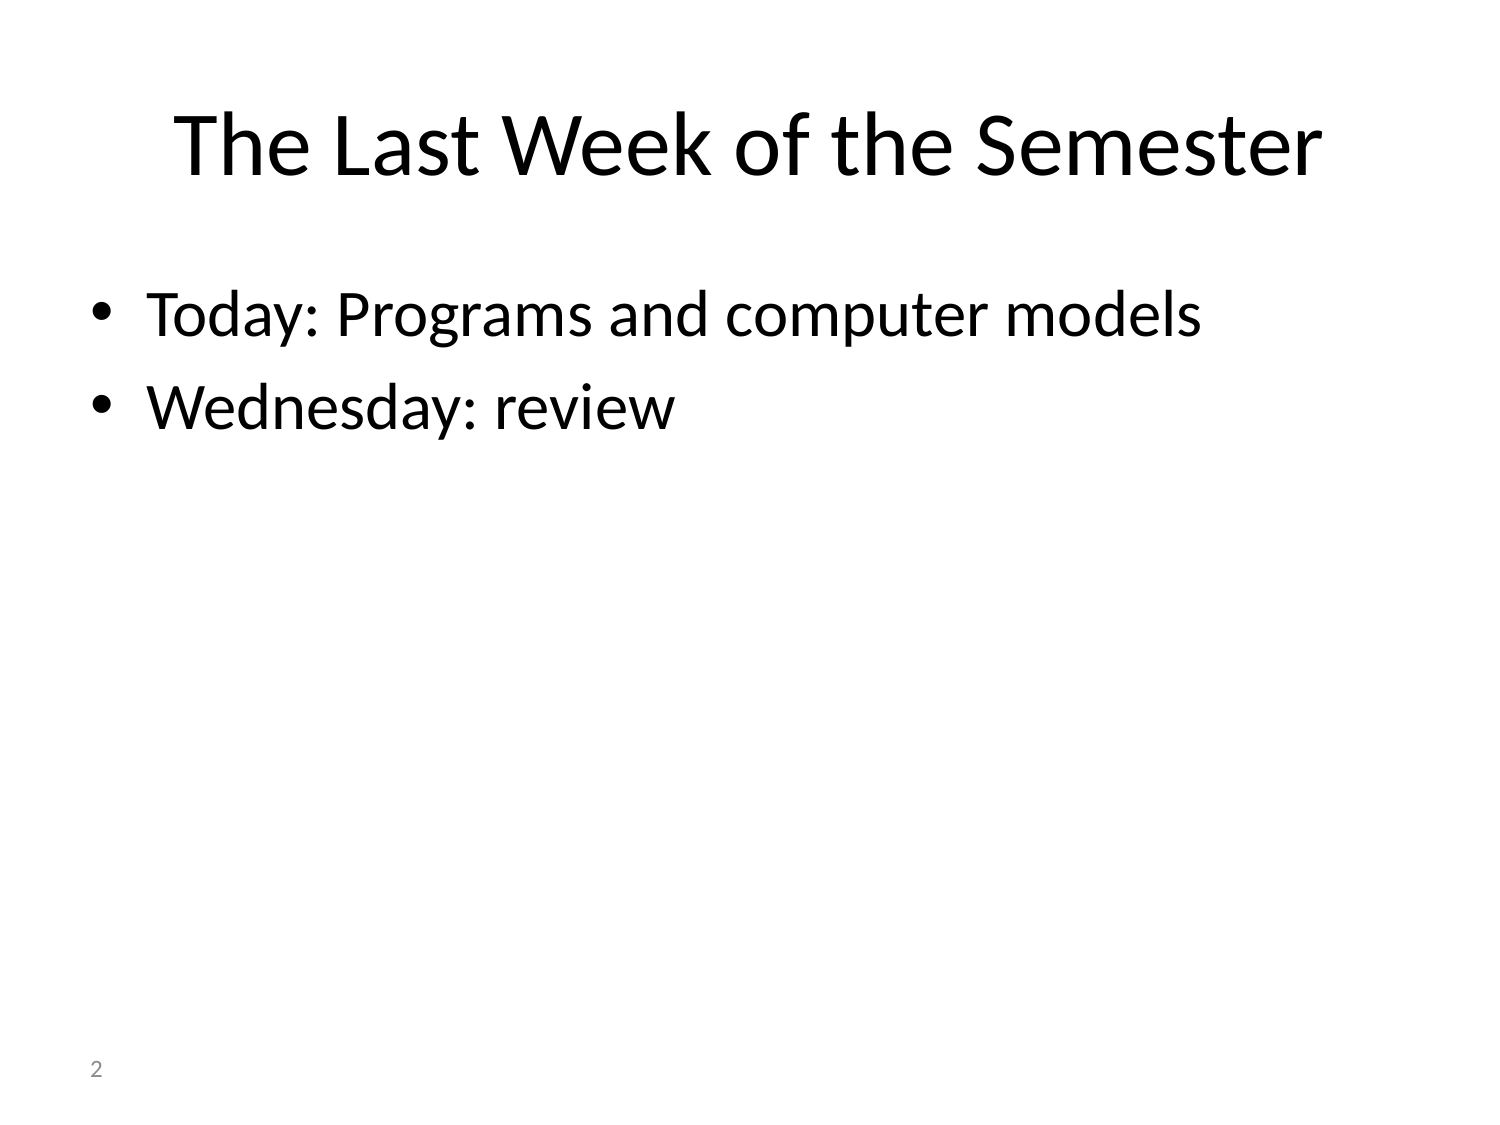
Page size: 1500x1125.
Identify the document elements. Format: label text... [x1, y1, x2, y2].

list Today: Programs and computer models Wednesday: review [75, 262, 1425, 1005]
title The Last Week of the Semester [75, 45, 1425, 233]
slide_number 2 [75, 1037, 425, 1098]
